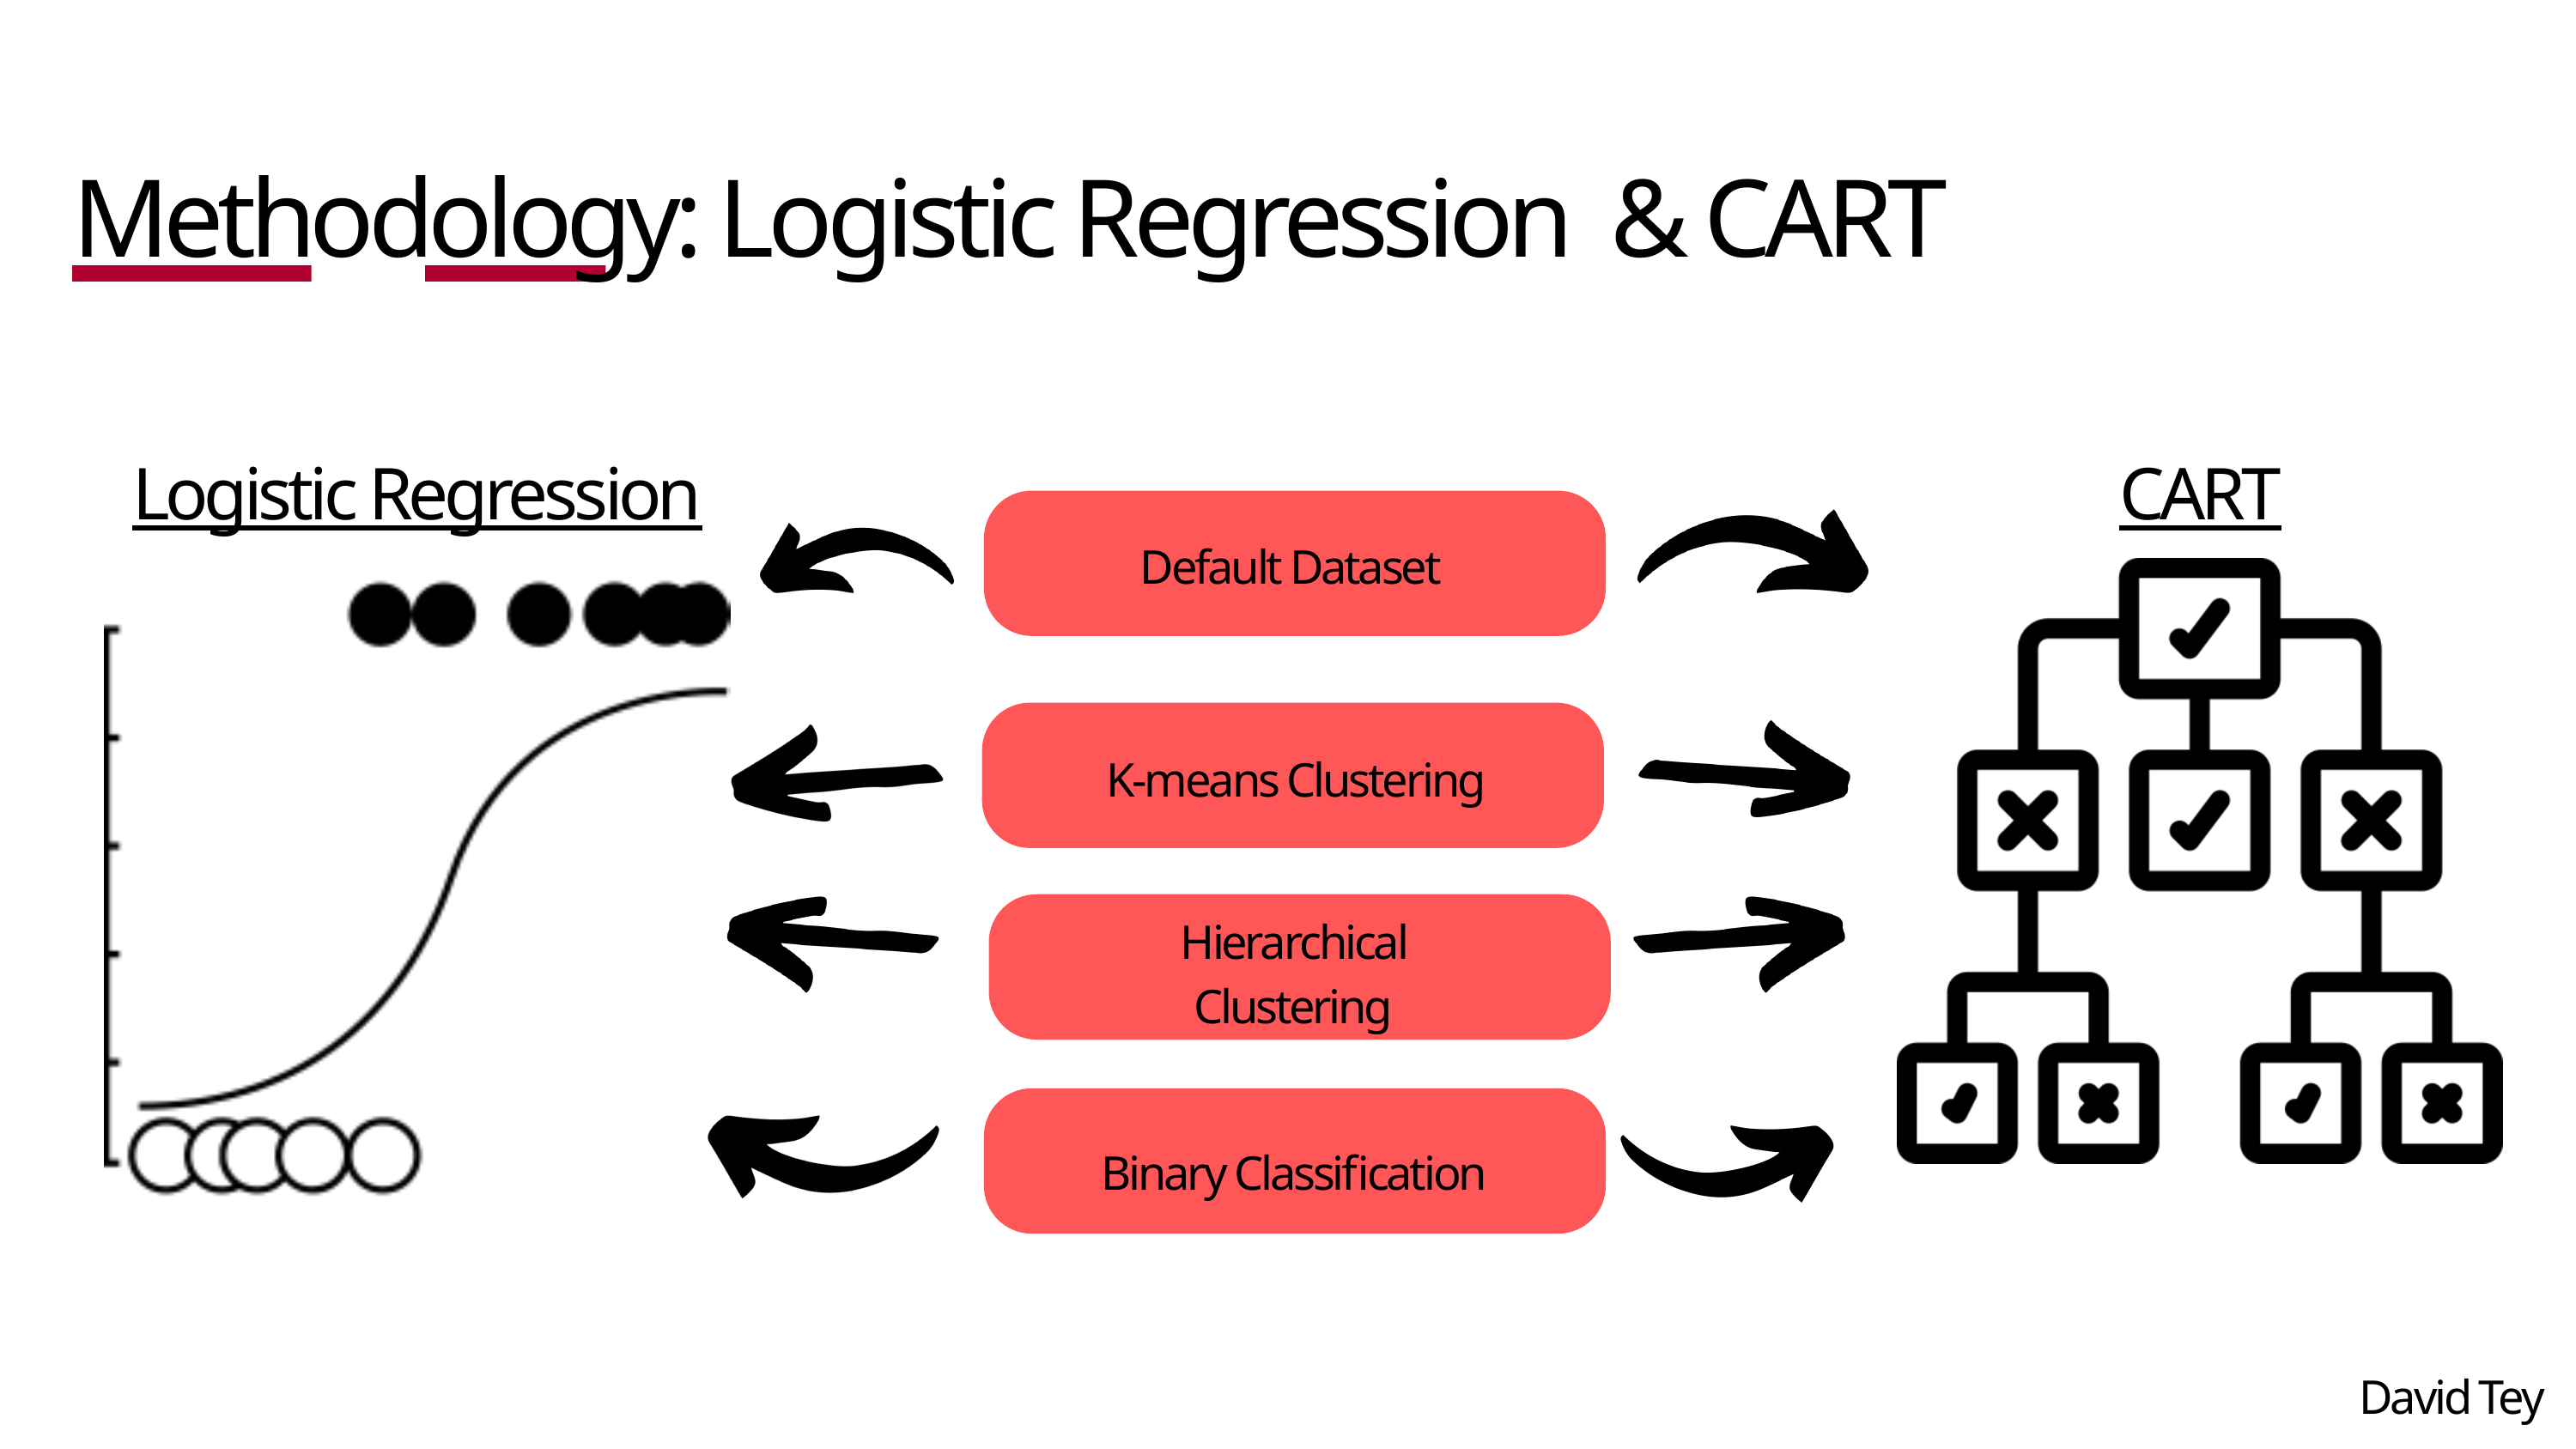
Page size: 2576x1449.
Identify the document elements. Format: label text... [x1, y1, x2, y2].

picture [1637, 719, 1851, 818]
picture [1619, 1125, 1834, 1203]
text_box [983, 937, 1607, 1397]
picture [1896, 558, 2503, 1165]
picture [1635, 509, 1869, 593]
picture [104, 576, 945, 1203]
text_box CART [1631, 433, 2576, 535]
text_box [988, 737, 1612, 1199]
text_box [981, 543, 1605, 937]
text_box Methodology: Logistic Regression & CART [72, 128, 2201, 279]
text_box David Tey [2352, 1358, 2552, 1424]
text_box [983, 330, 1607, 545]
picture [1631, 894, 1847, 993]
text_box Logistic Regression [26, 433, 809, 535]
picture [759, 523, 955, 593]
